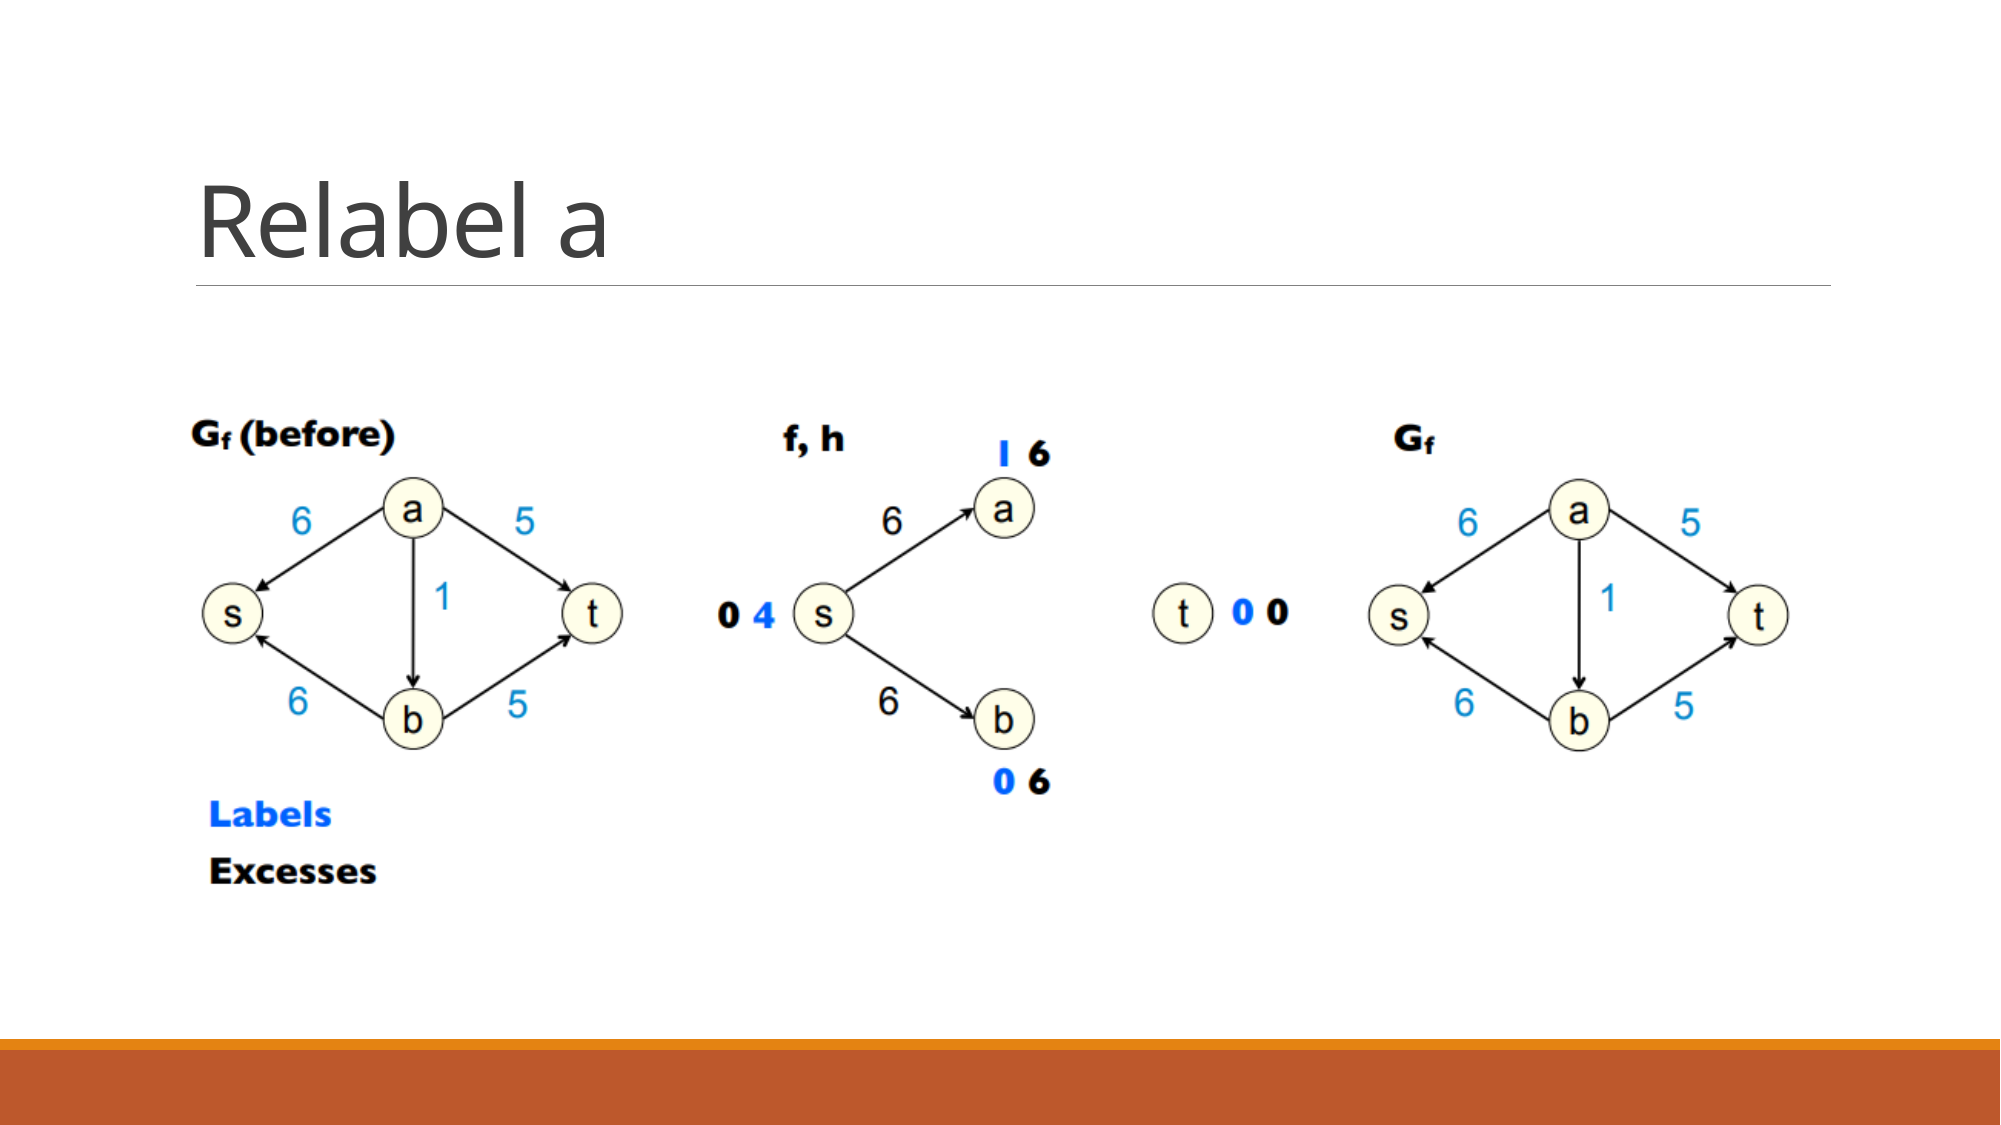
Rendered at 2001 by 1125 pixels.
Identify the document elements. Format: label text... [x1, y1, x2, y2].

title Relabel a [180, 47, 1830, 285]
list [179, 364, 1831, 901]
